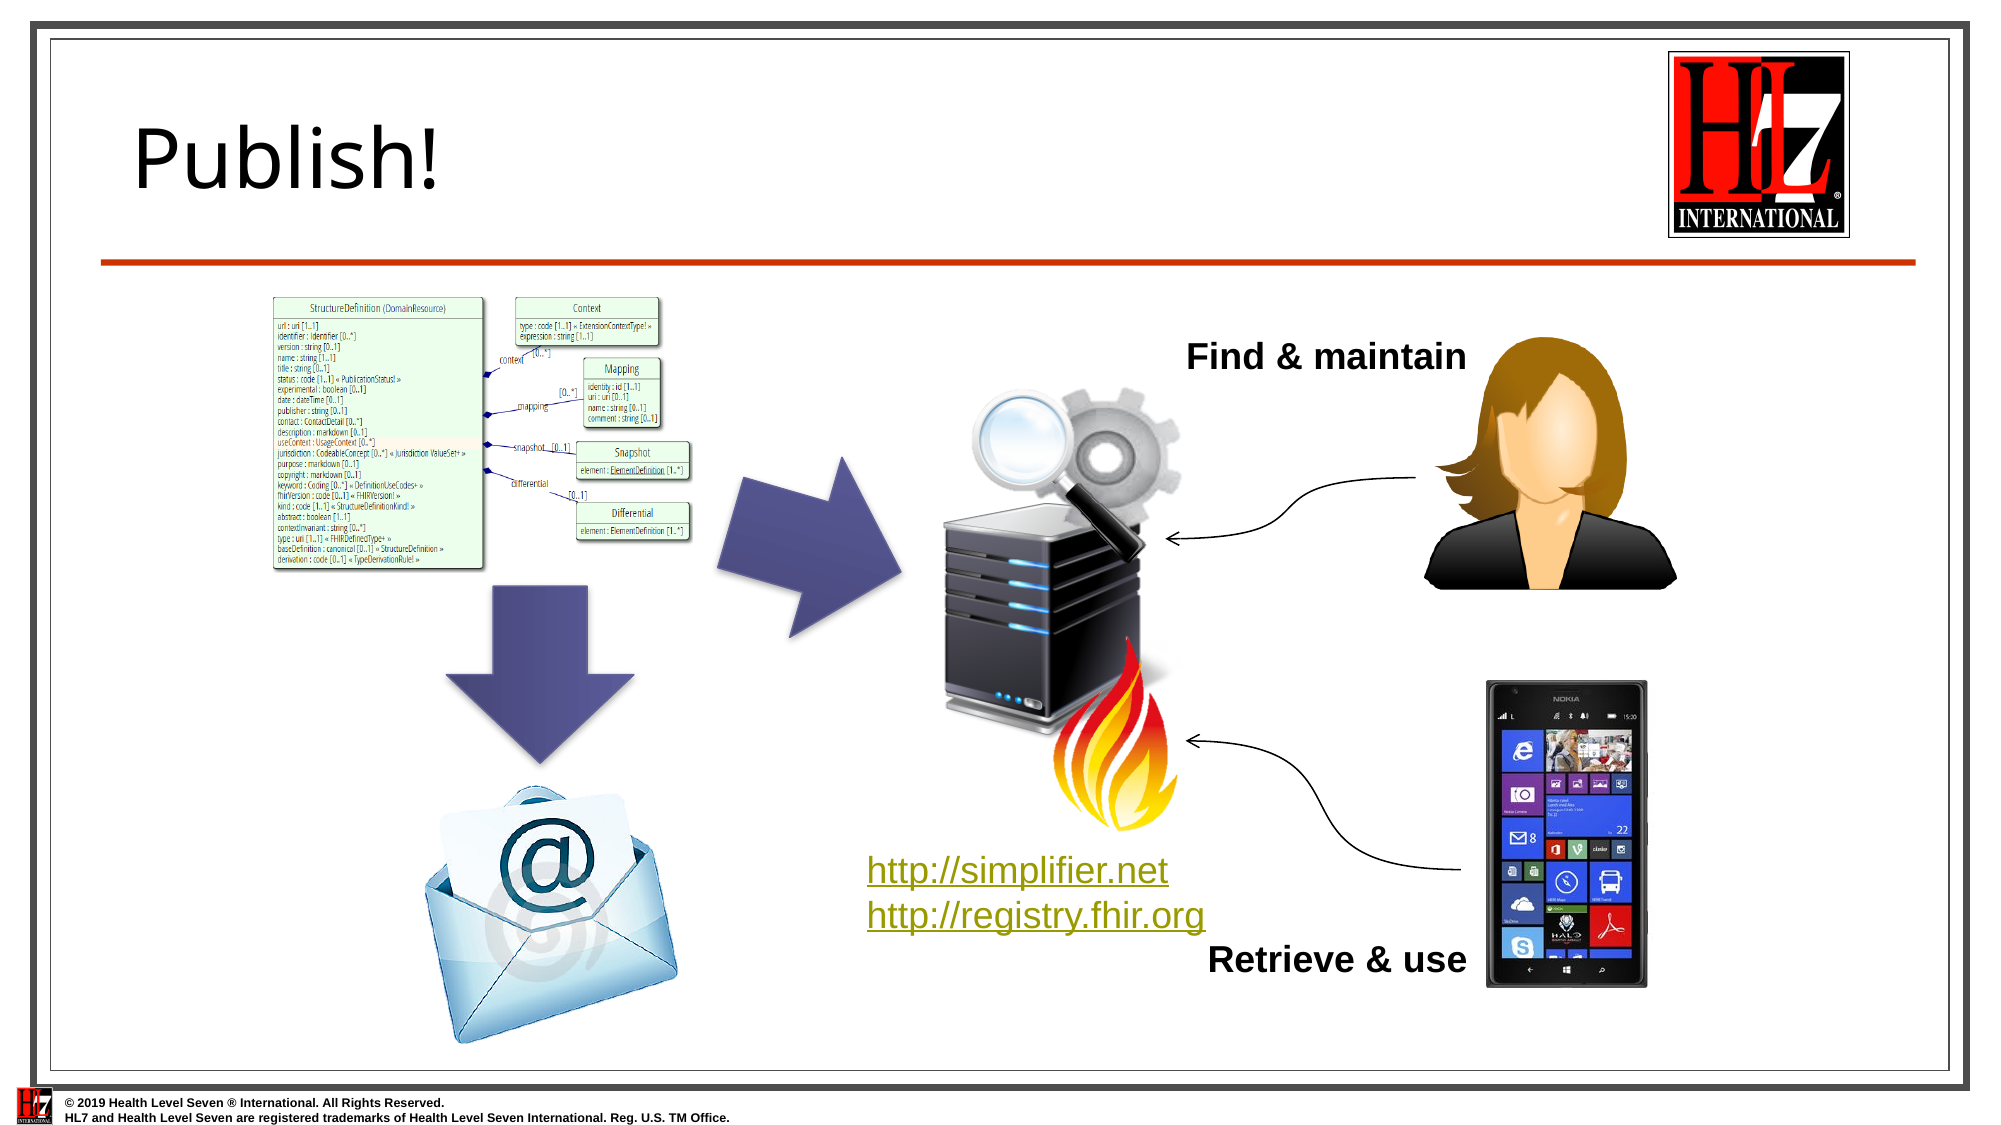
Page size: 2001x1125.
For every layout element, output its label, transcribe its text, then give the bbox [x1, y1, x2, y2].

picture [952, 373, 1196, 570]
text_box http://simplifier.net http://registry.fhir.org [851, 838, 1237, 943]
title Publish! [116, 77, 1901, 213]
picture [1668, 51, 1850, 77]
picture [1668, 213, 1850, 238]
text_box Retrieve & use [1192, 927, 1474, 987]
text_box [445, 585, 635, 744]
picture [1423, 337, 1677, 591]
picture [1479, 674, 1656, 993]
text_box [1166, 477, 1416, 540]
text_box Find & maintain [1171, 324, 1483, 385]
text_box [716, 456, 902, 638]
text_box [921, 484, 1220, 833]
picture [385, 746, 717, 1083]
picture [16, 1087, 53, 1125]
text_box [1185, 740, 1462, 870]
picture [272, 296, 693, 573]
